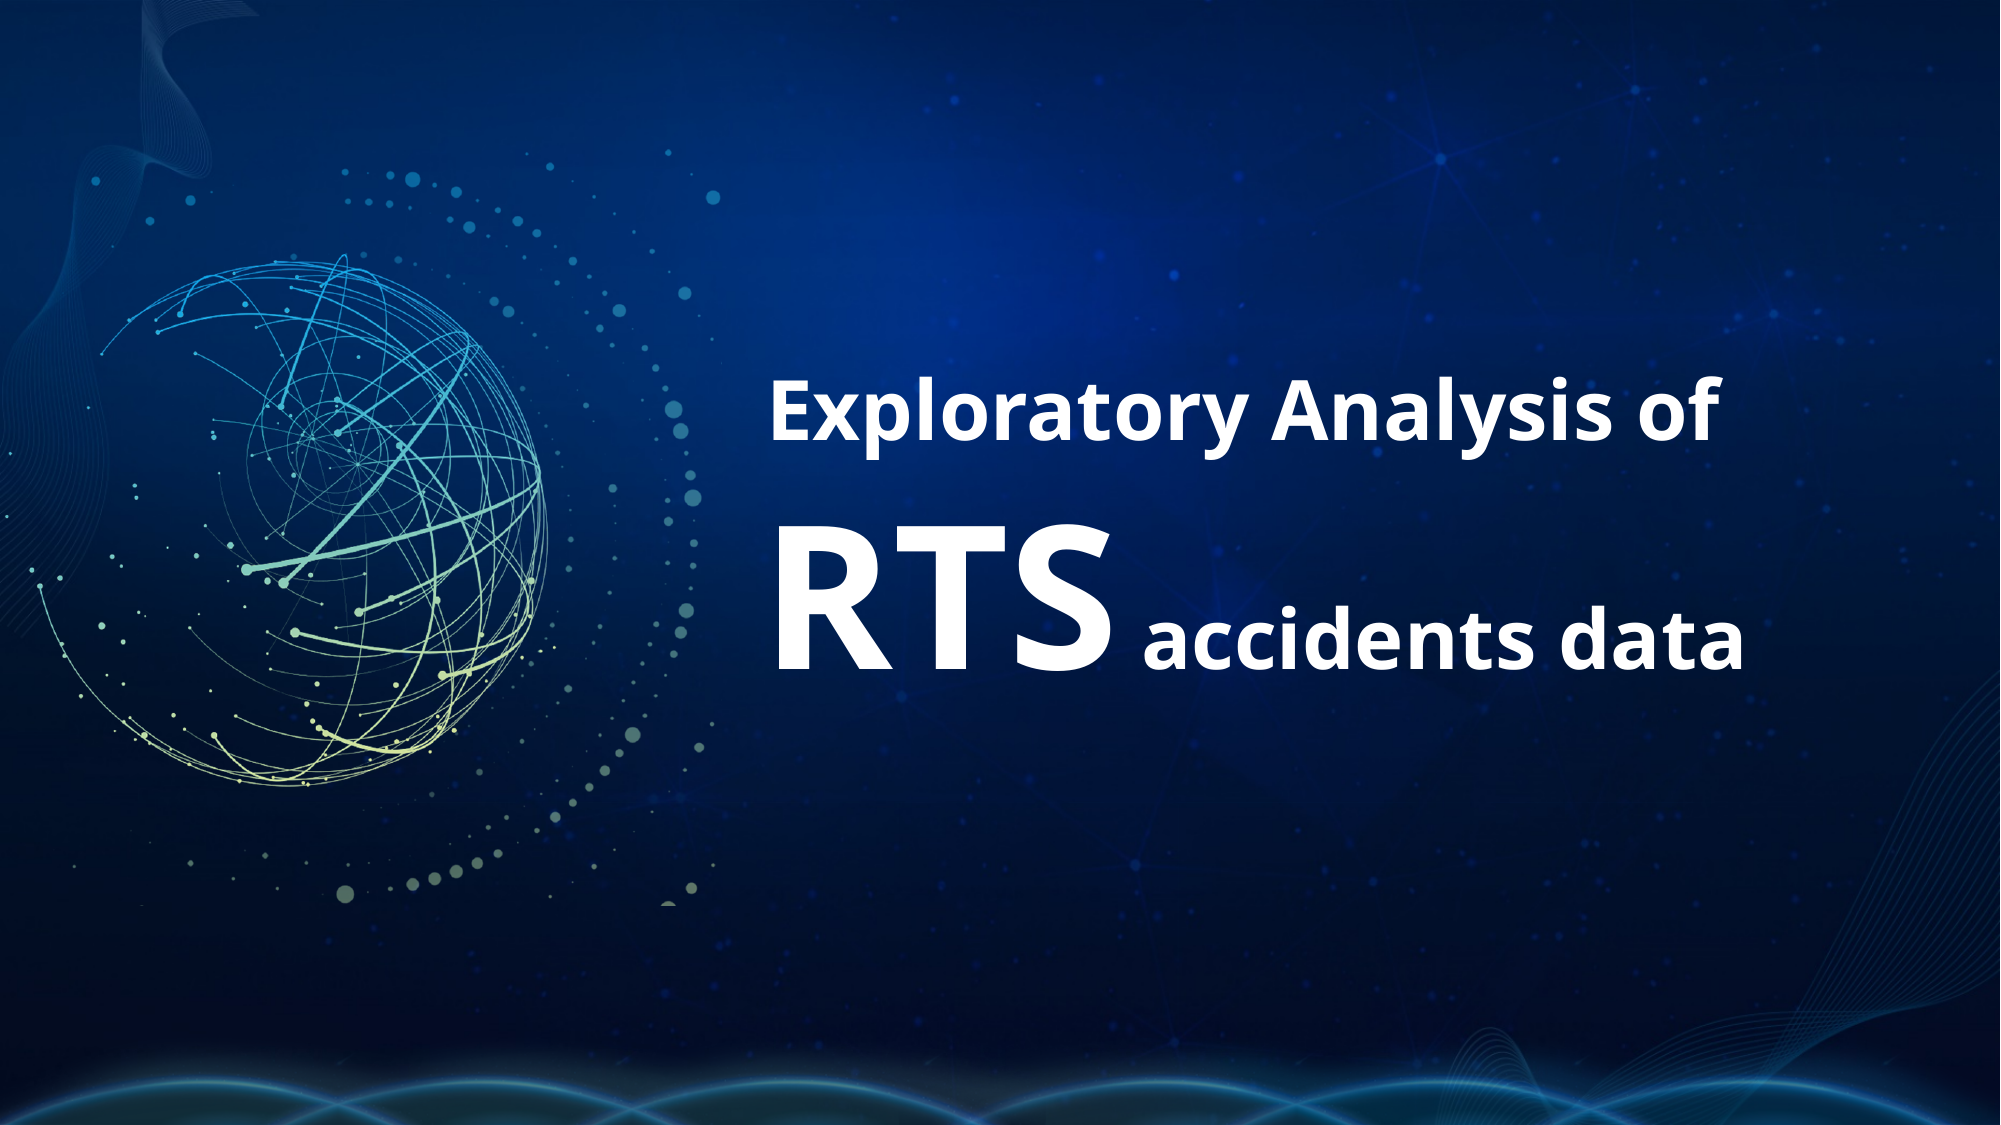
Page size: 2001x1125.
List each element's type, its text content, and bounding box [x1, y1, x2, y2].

picture [0, 0, 2000, 1125]
text_box Exploratory Analysis of RTS accidents data [726, 349, 2000, 718]
